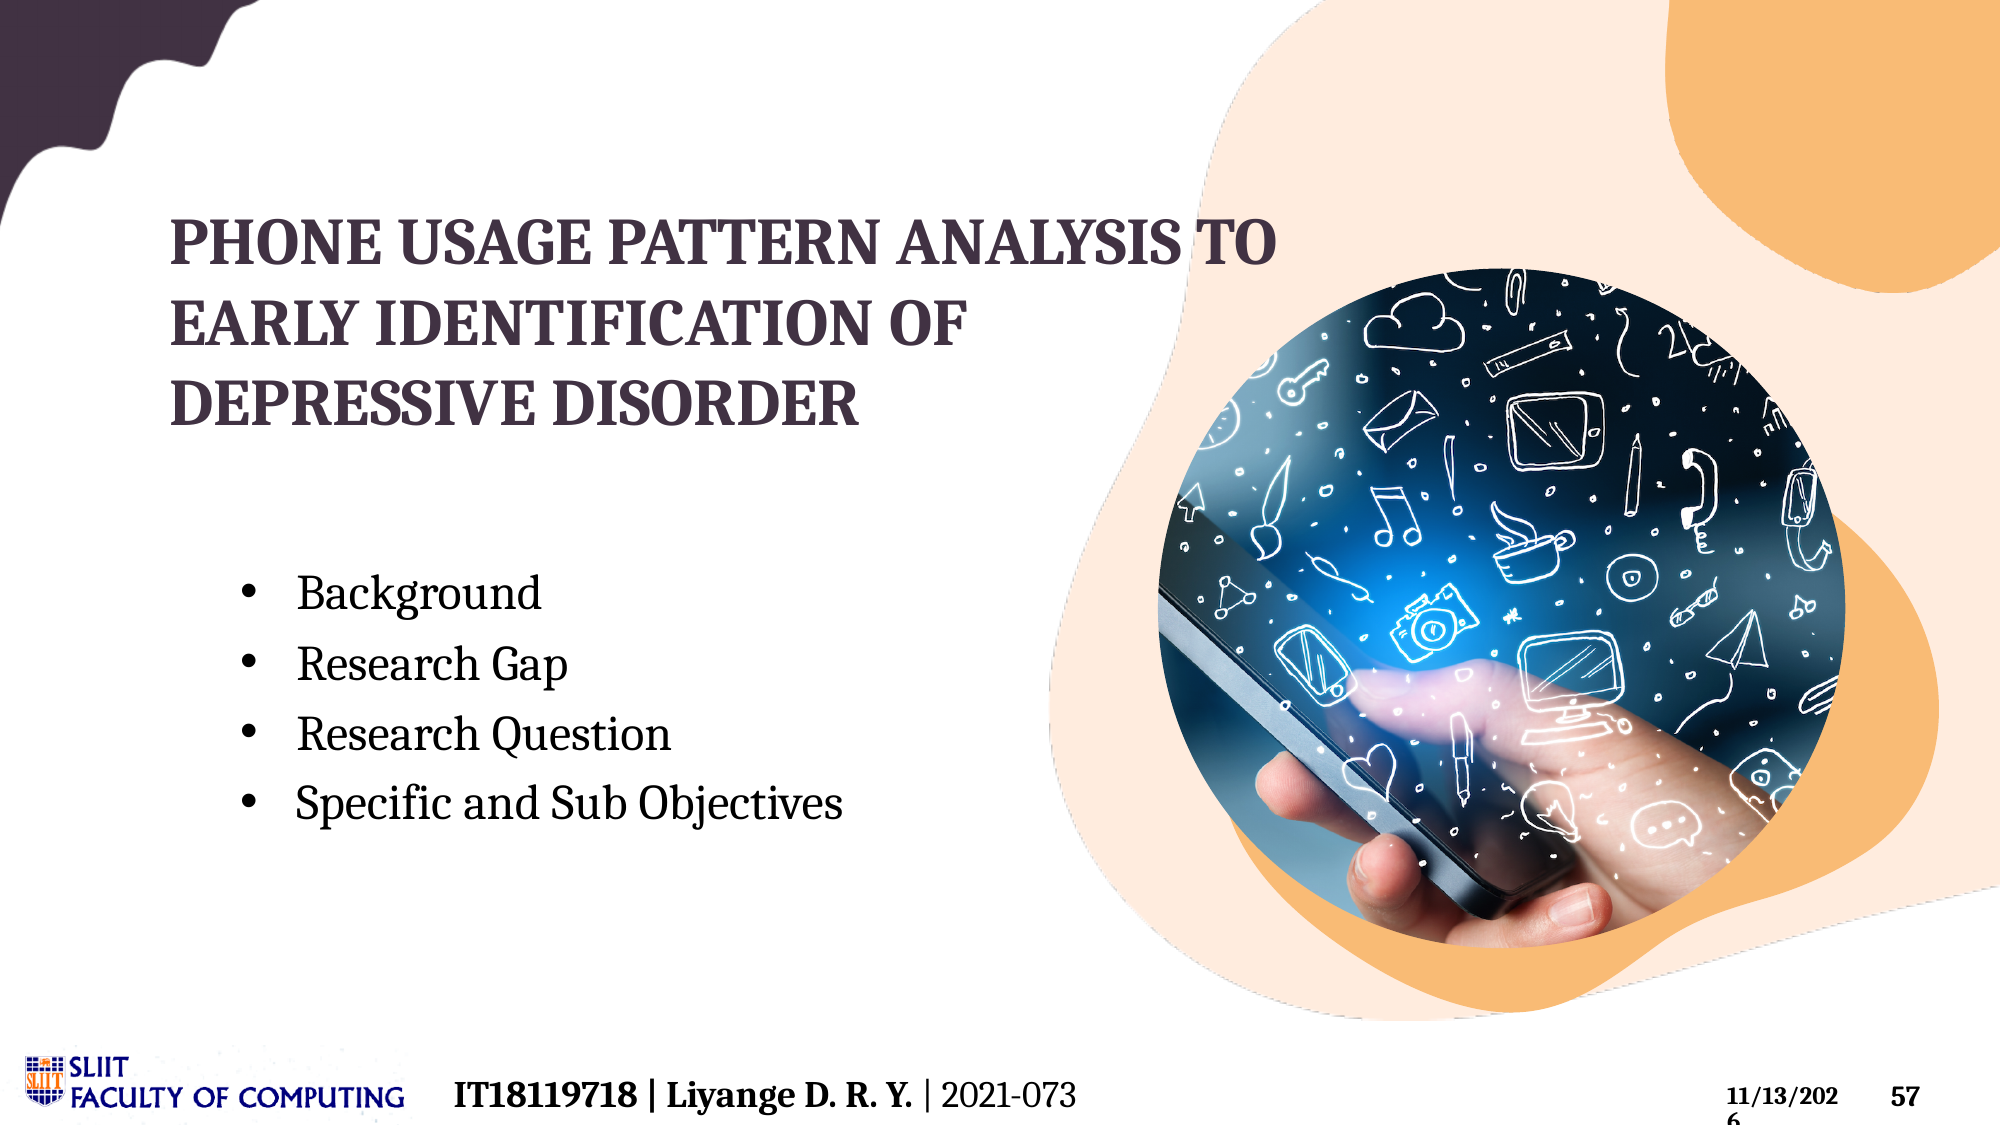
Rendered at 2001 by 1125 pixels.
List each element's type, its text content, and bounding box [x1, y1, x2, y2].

text_box IT18119718 | Liyange D. R. Y. | 2021-073 [438, 1062, 1375, 1123]
picture [0, 1045, 413, 1125]
list Background Research Gap Research Question Specific and Sub Objectives [225, 591, 1048, 838]
text_box PHONE USAGE PATTERN ANALYSIS TO EARLY IDENTIFICATION OF DEPRESSIVE DISORDER [154, 204, 1048, 432]
picture [0, 0, 262, 249]
picture [1048, 0, 2000, 1021]
